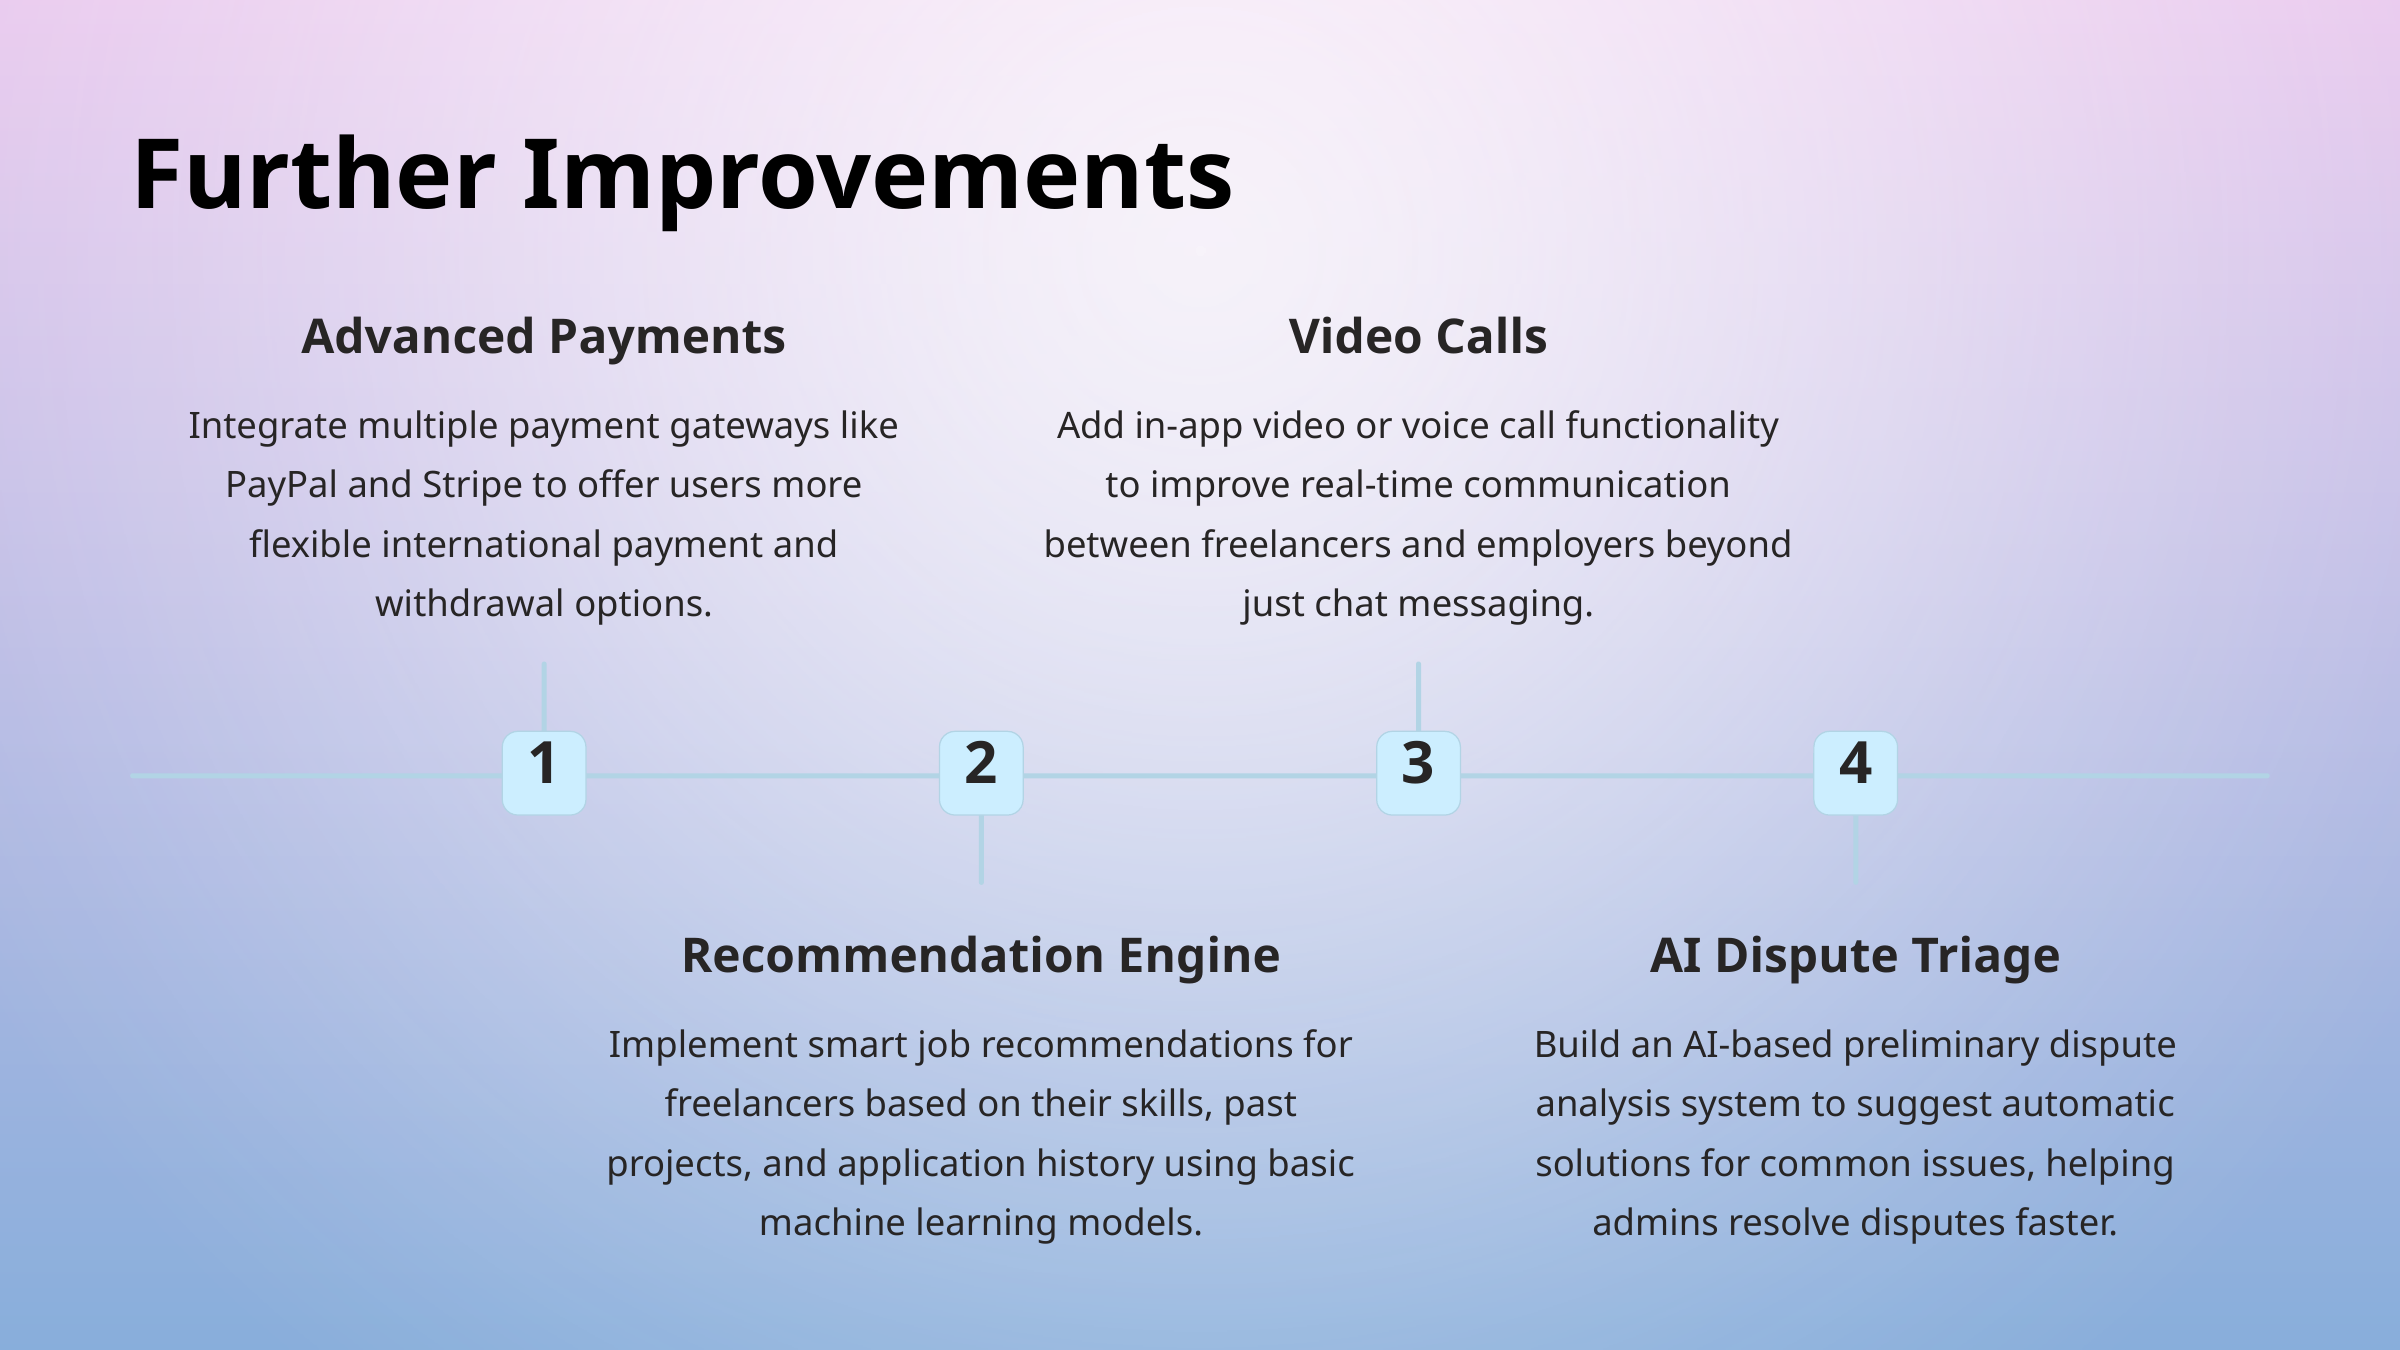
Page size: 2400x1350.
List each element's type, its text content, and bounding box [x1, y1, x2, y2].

text_box Advanced Payments [299, 302, 789, 364]
text_box AI Dispute Triage [1611, 922, 2100, 984]
text_box 2 [952, 736, 1011, 810]
text_box Video Calls [1174, 302, 1663, 364]
text_box [1416, 661, 1422, 731]
text_box [1376, 731, 1461, 816]
text_box Further Improvements [130, 106, 1148, 229]
text_box 3 [1389, 736, 1448, 810]
text_box [939, 731, 1024, 816]
text_box [1024, 773, 1376, 779]
text_box [587, 773, 939, 779]
text_box [130, 773, 502, 779]
text_box [541, 661, 547, 731]
text_box [502, 731, 587, 816]
text_box [978, 816, 984, 885]
text_box [1461, 773, 1813, 779]
text_box Build an AI-based preliminary dispute analysis system to suggest automatic solutions for common issues, helping admins resolve disputes faster. [1478, 1005, 2233, 1244]
text_box Recommendation Engine [698, 922, 1265, 984]
text_box [1813, 731, 1898, 816]
text_box Integrate multiple payment gateways like PayPal and Stripe to offer users more flexible international payment and withdrawal options. [167, 386, 921, 625]
text_box 1 [514, 736, 574, 810]
text_box Implement smart job recommendations for freelancers based on their skills, past projects, and application history using basic machine learning models. [604, 1005, 1359, 1244]
text_box Non-Functional Requirements [0, 0, 2400, 749]
text_box 4 [1826, 736, 1885, 810]
text_box [1853, 816, 1859, 885]
text_box Add in-app video or voice call functionality to improve real-time communication between freelancers and employers beyond just chat messaging. [1041, 386, 1796, 625]
text_box [1898, 773, 2270, 779]
